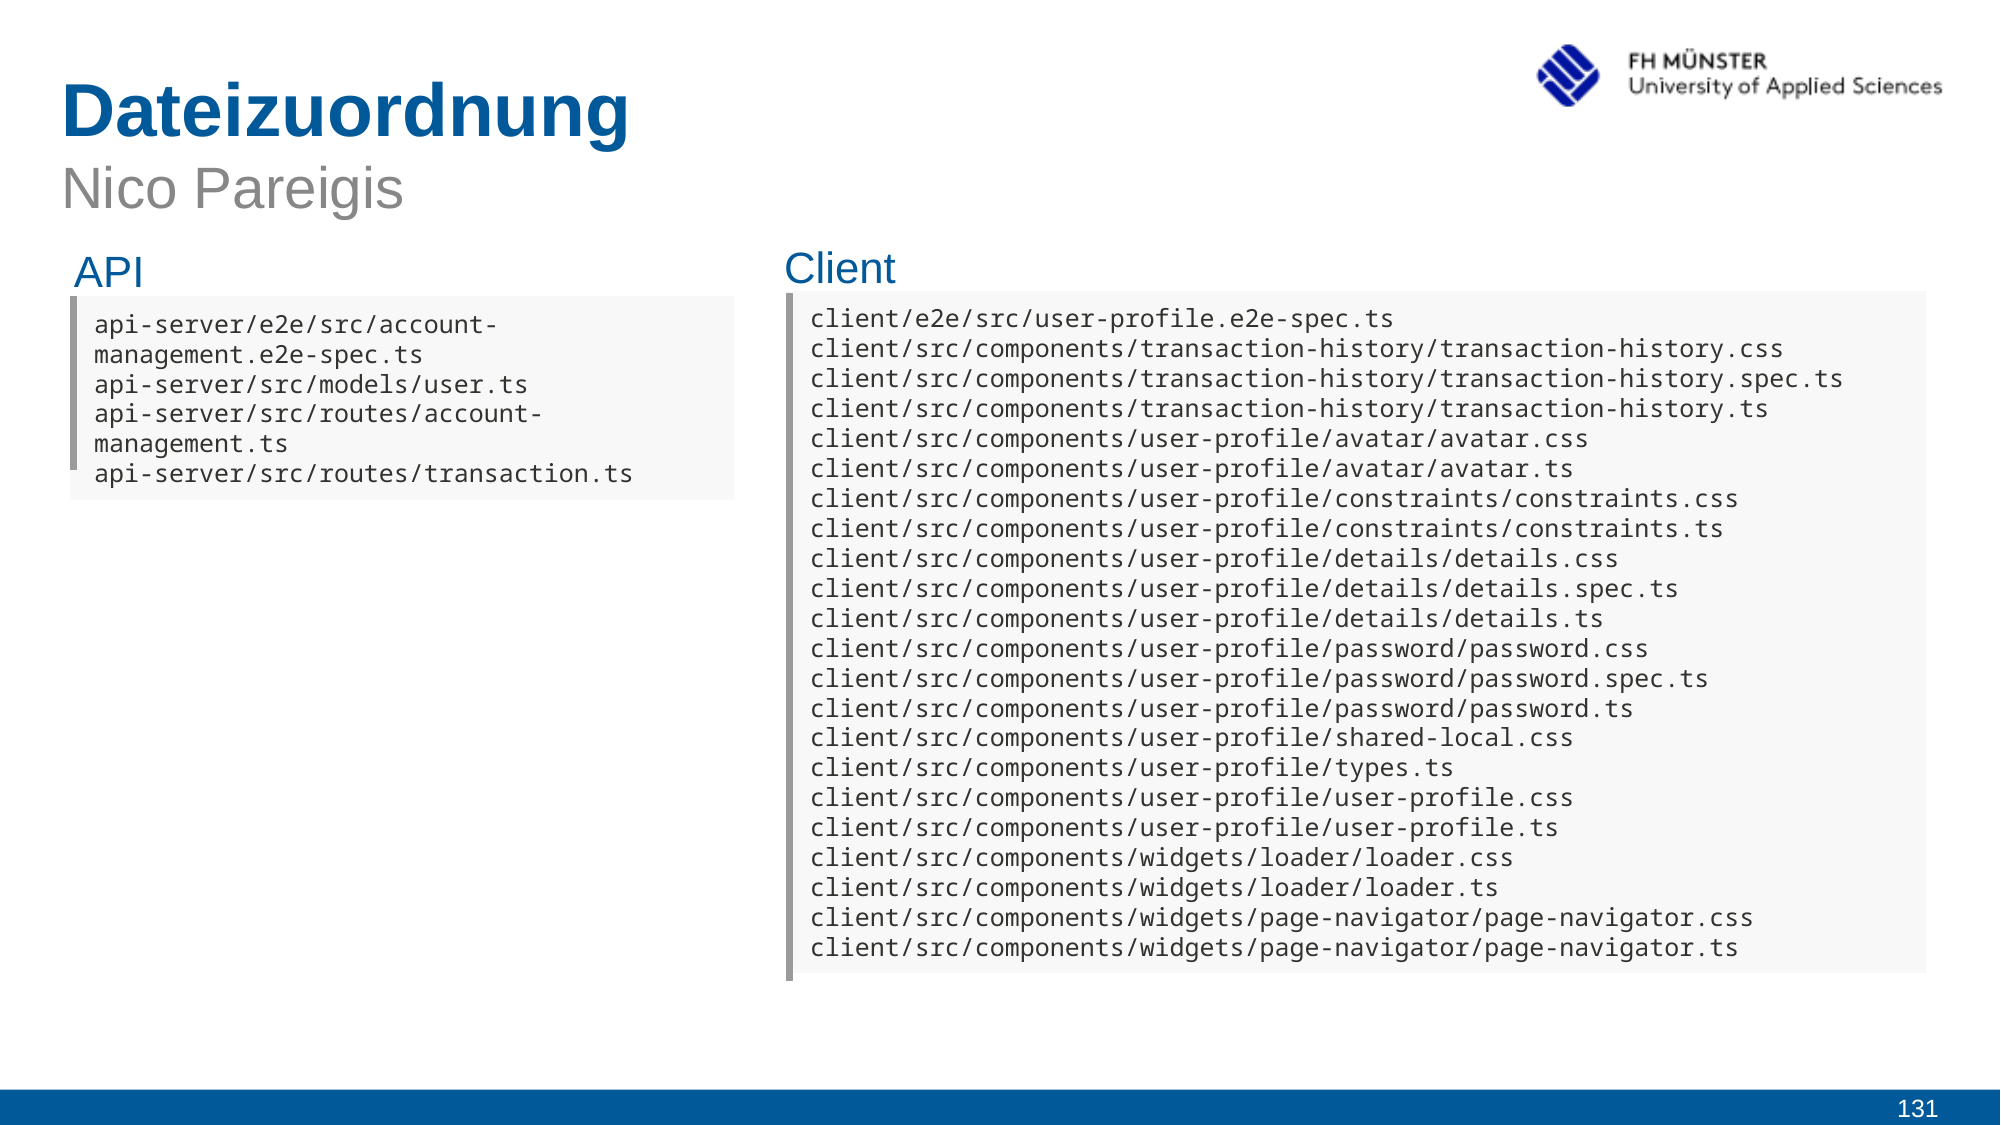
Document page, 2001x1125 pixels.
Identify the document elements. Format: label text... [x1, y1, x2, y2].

text_box client/e2e/src/user-profile.e2e-spec.ts client/src/components/transaction-history/transaction-history.css client/src/components/transaction-history/transaction-history.spec.ts client/src/components/transaction-history/transaction-history.ts client/src/components/user-profile/avatar/avatar.css client/src/components/user-profile/avatar/avatar.ts client/src/components/user-profile/constraints/constraints.css client/src/components/user-profile/constraints/constraints.ts client/src/components/user-profile/details/details.css client/src/components/user-profile/details/details.spec.ts client/src/components/user-profile/details/details.ts client/src/components/user-profile/password/password.css client/src/components/user-profile/password/password.spec.ts client/src/components/user-profile/password/password.ts client/src/components/user-profile/shared-local.css client/src/components/user-profile/types.ts client/src/components/user-profile/user-profile.css client/src/components/user-profile/user-profile.ts client/src/components/widgets/loader/loader.css client/src/components/widgets/loader/loader.ts client/src/components/widgets/page-navigator/page-navigator.css client/src/components/widgets/page-navigator/page-navigator.ts [793, 293, 1926, 974]
text_box api-server/e2e/src/account-management.e2e-spec.ts api-server/src/models/user.ts api-server/src/routes/account-management.ts api-server/src/routes/transaction.ts [70, 296, 734, 500]
text_box [70, 296, 77, 470]
text_box [786, 296, 793, 981]
text_box Client [784, 240, 2000, 293]
text_box API [74, 243, 1521, 296]
title Dateizuordnung [60, 61, 1508, 143]
list Nico Pareigis [60, 143, 1508, 226]
